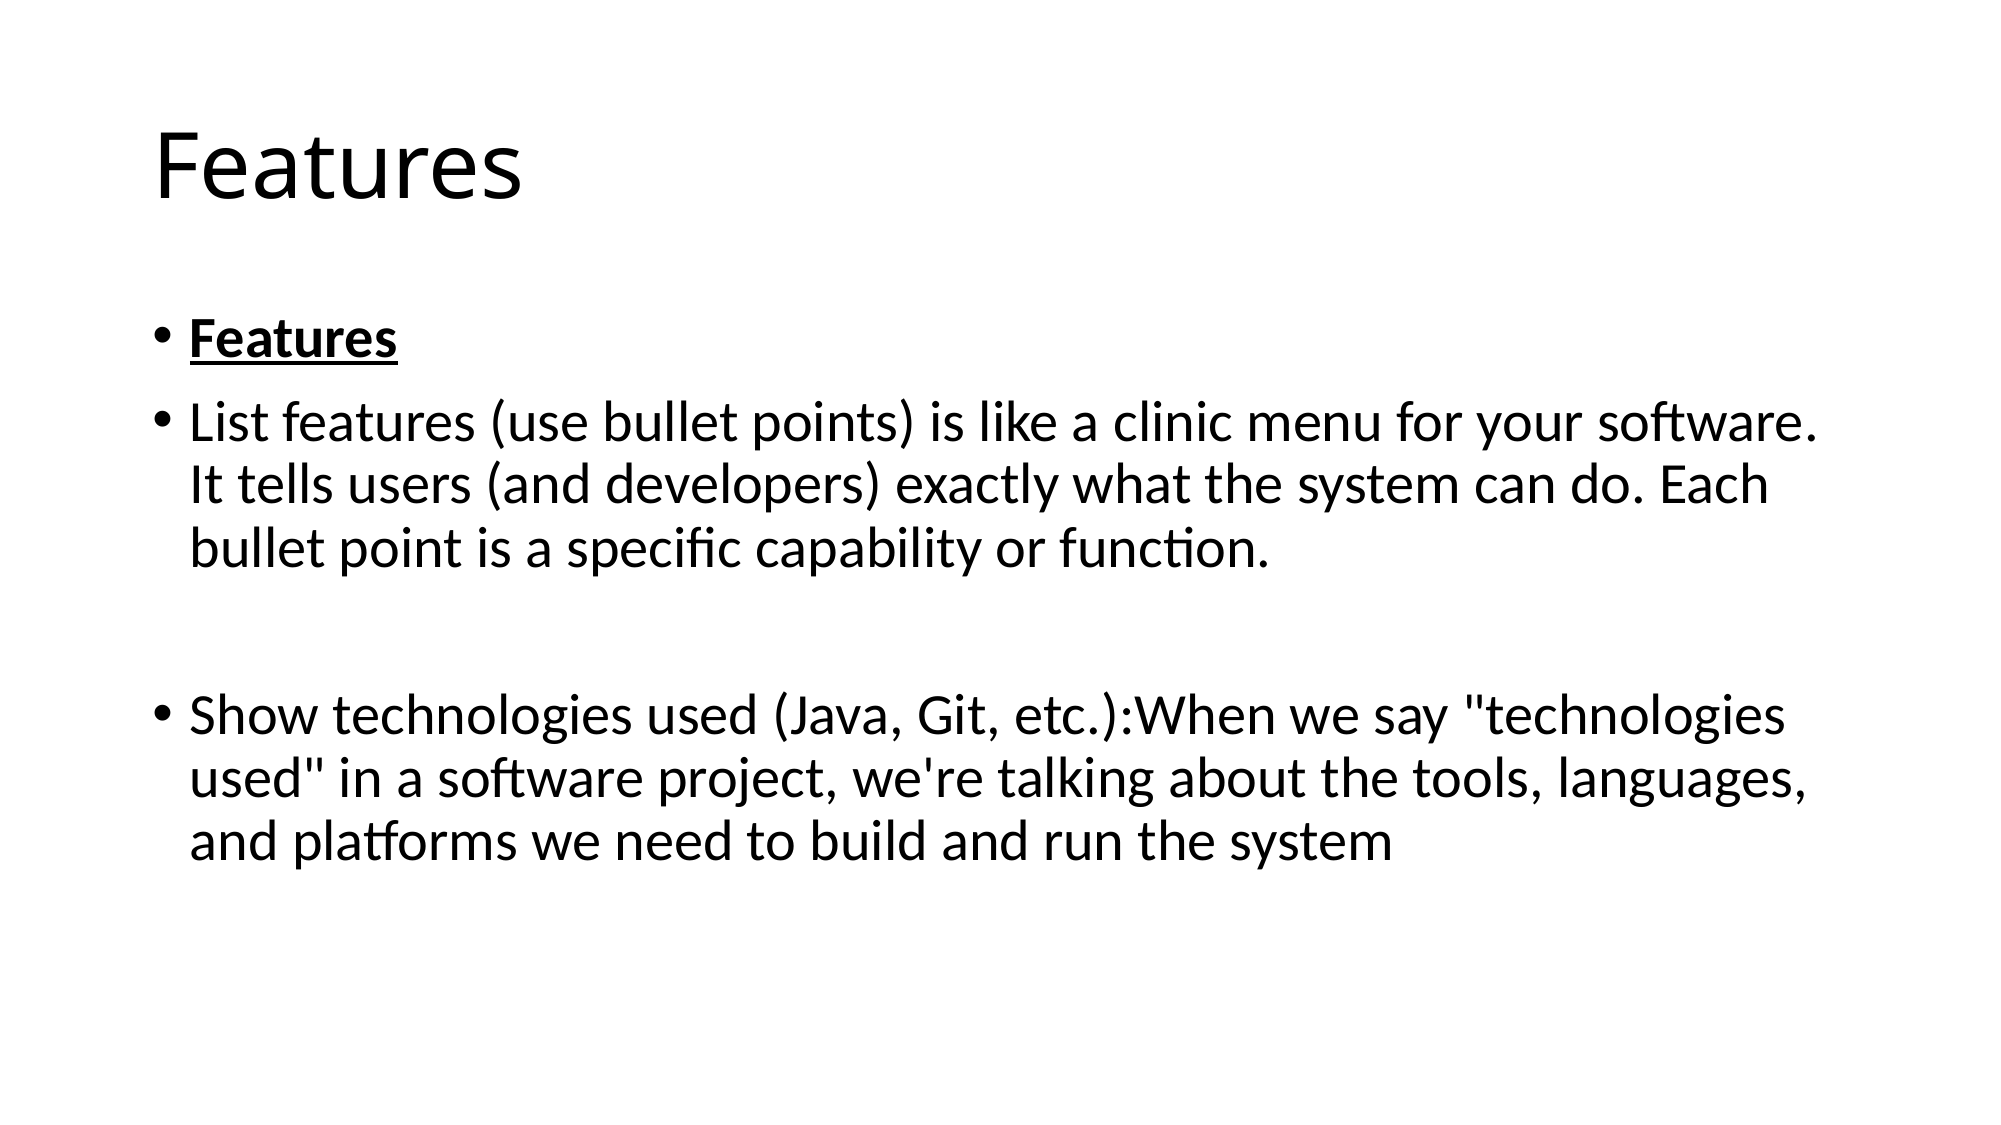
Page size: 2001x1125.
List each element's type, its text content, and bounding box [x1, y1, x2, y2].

title Features [137, 59, 1863, 278]
list Features List features (use bullet points) is like a clinic menu for your software. It tells users (and developers) exactly what the system can do. Each bullet point is a specific capability or function. Show technologies used (Java, Git, etc.):When we say "technologies used" in a software project, we're talking about the tools, languages, and platforms we need to build and run the system [137, 299, 1863, 1014]
